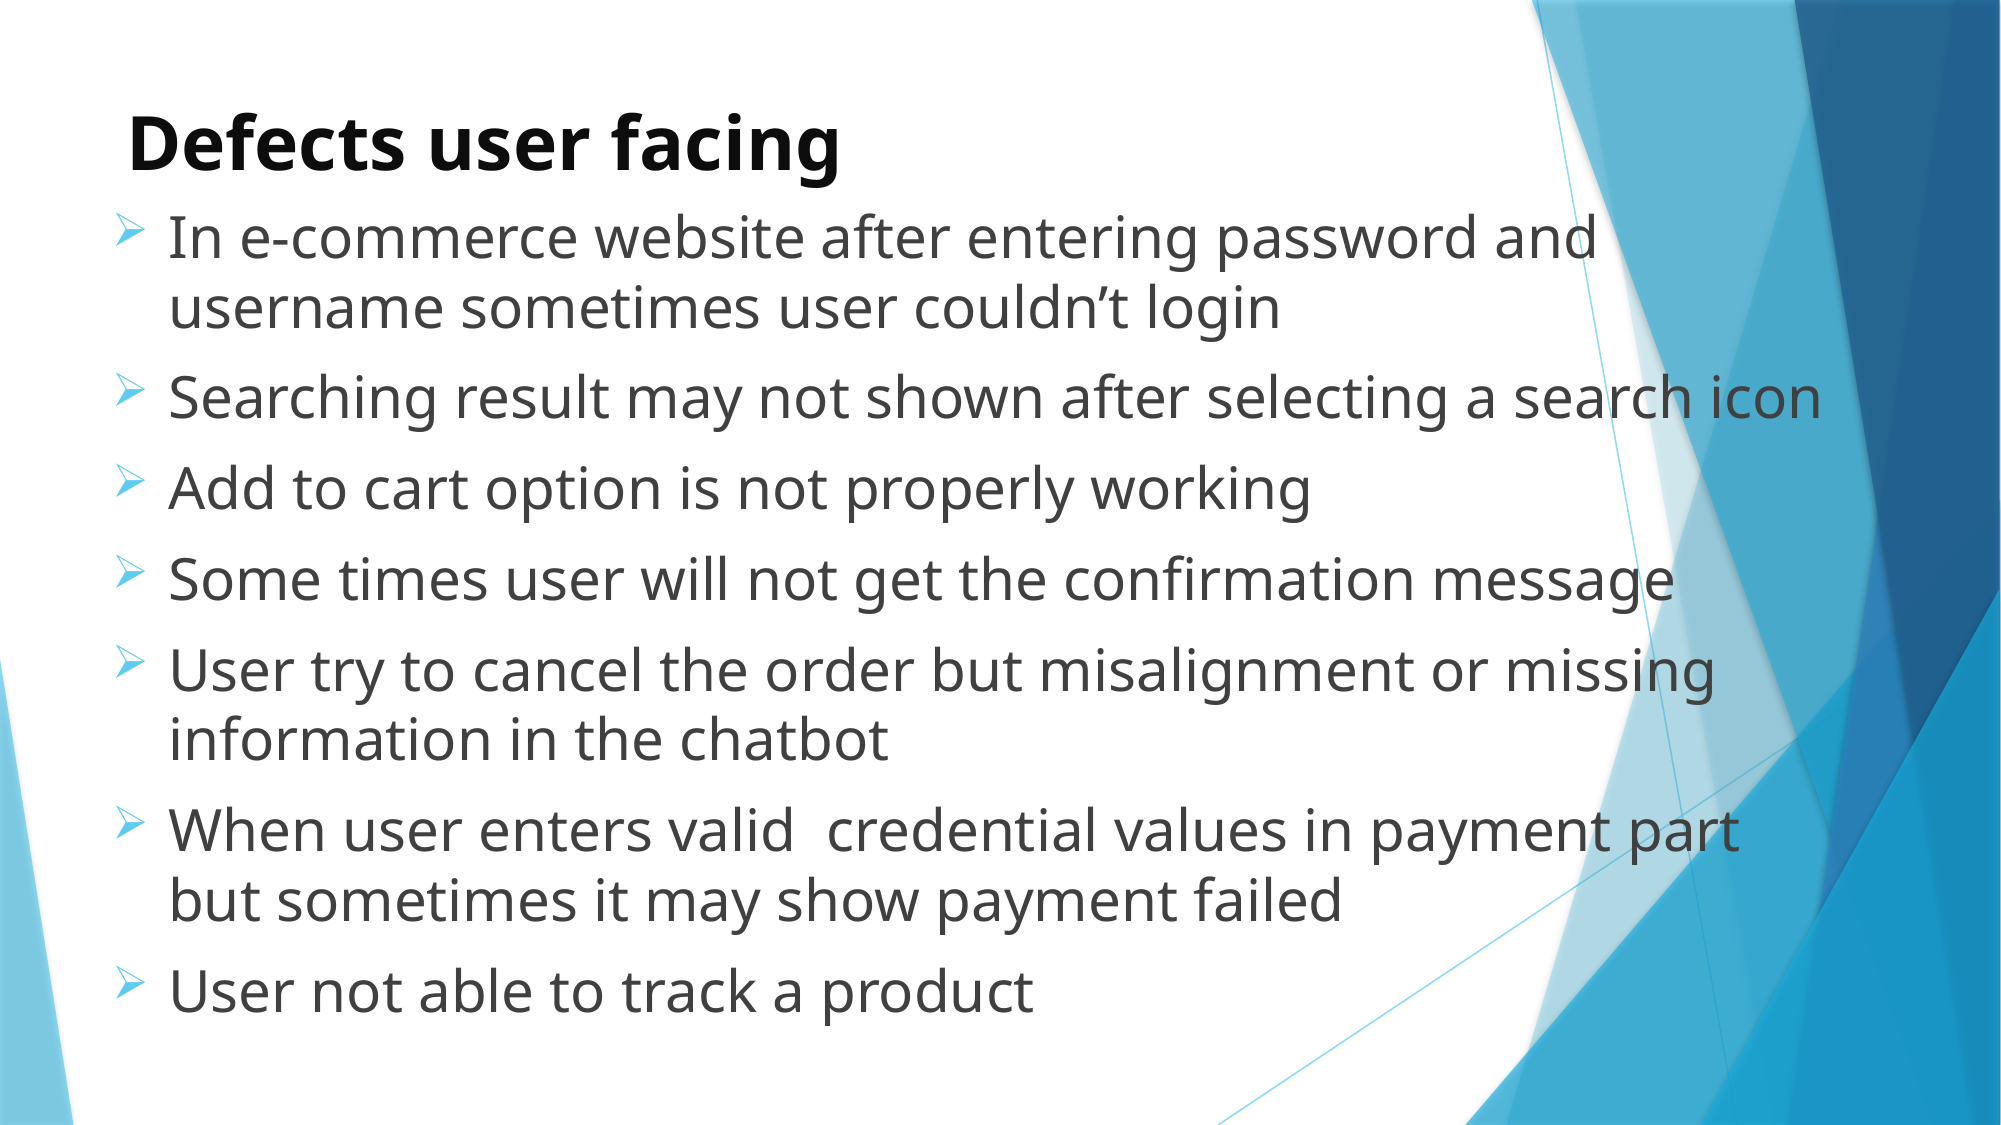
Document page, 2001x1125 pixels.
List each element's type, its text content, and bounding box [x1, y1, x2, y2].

title Defects user facing [111, 88, 1522, 192]
list In e-commerce website after entering password and username sometimes user couldn’t login Searching result may not shown after selecting a search icon Add to cart option is not properly working Some times user will not get the confirmation message User try to cancel the order but misalignment or missing information in the chatbot When user enters valid credential values in payment part but sometimes it may show payment failed User not able to track a product [97, 192, 1850, 1094]
